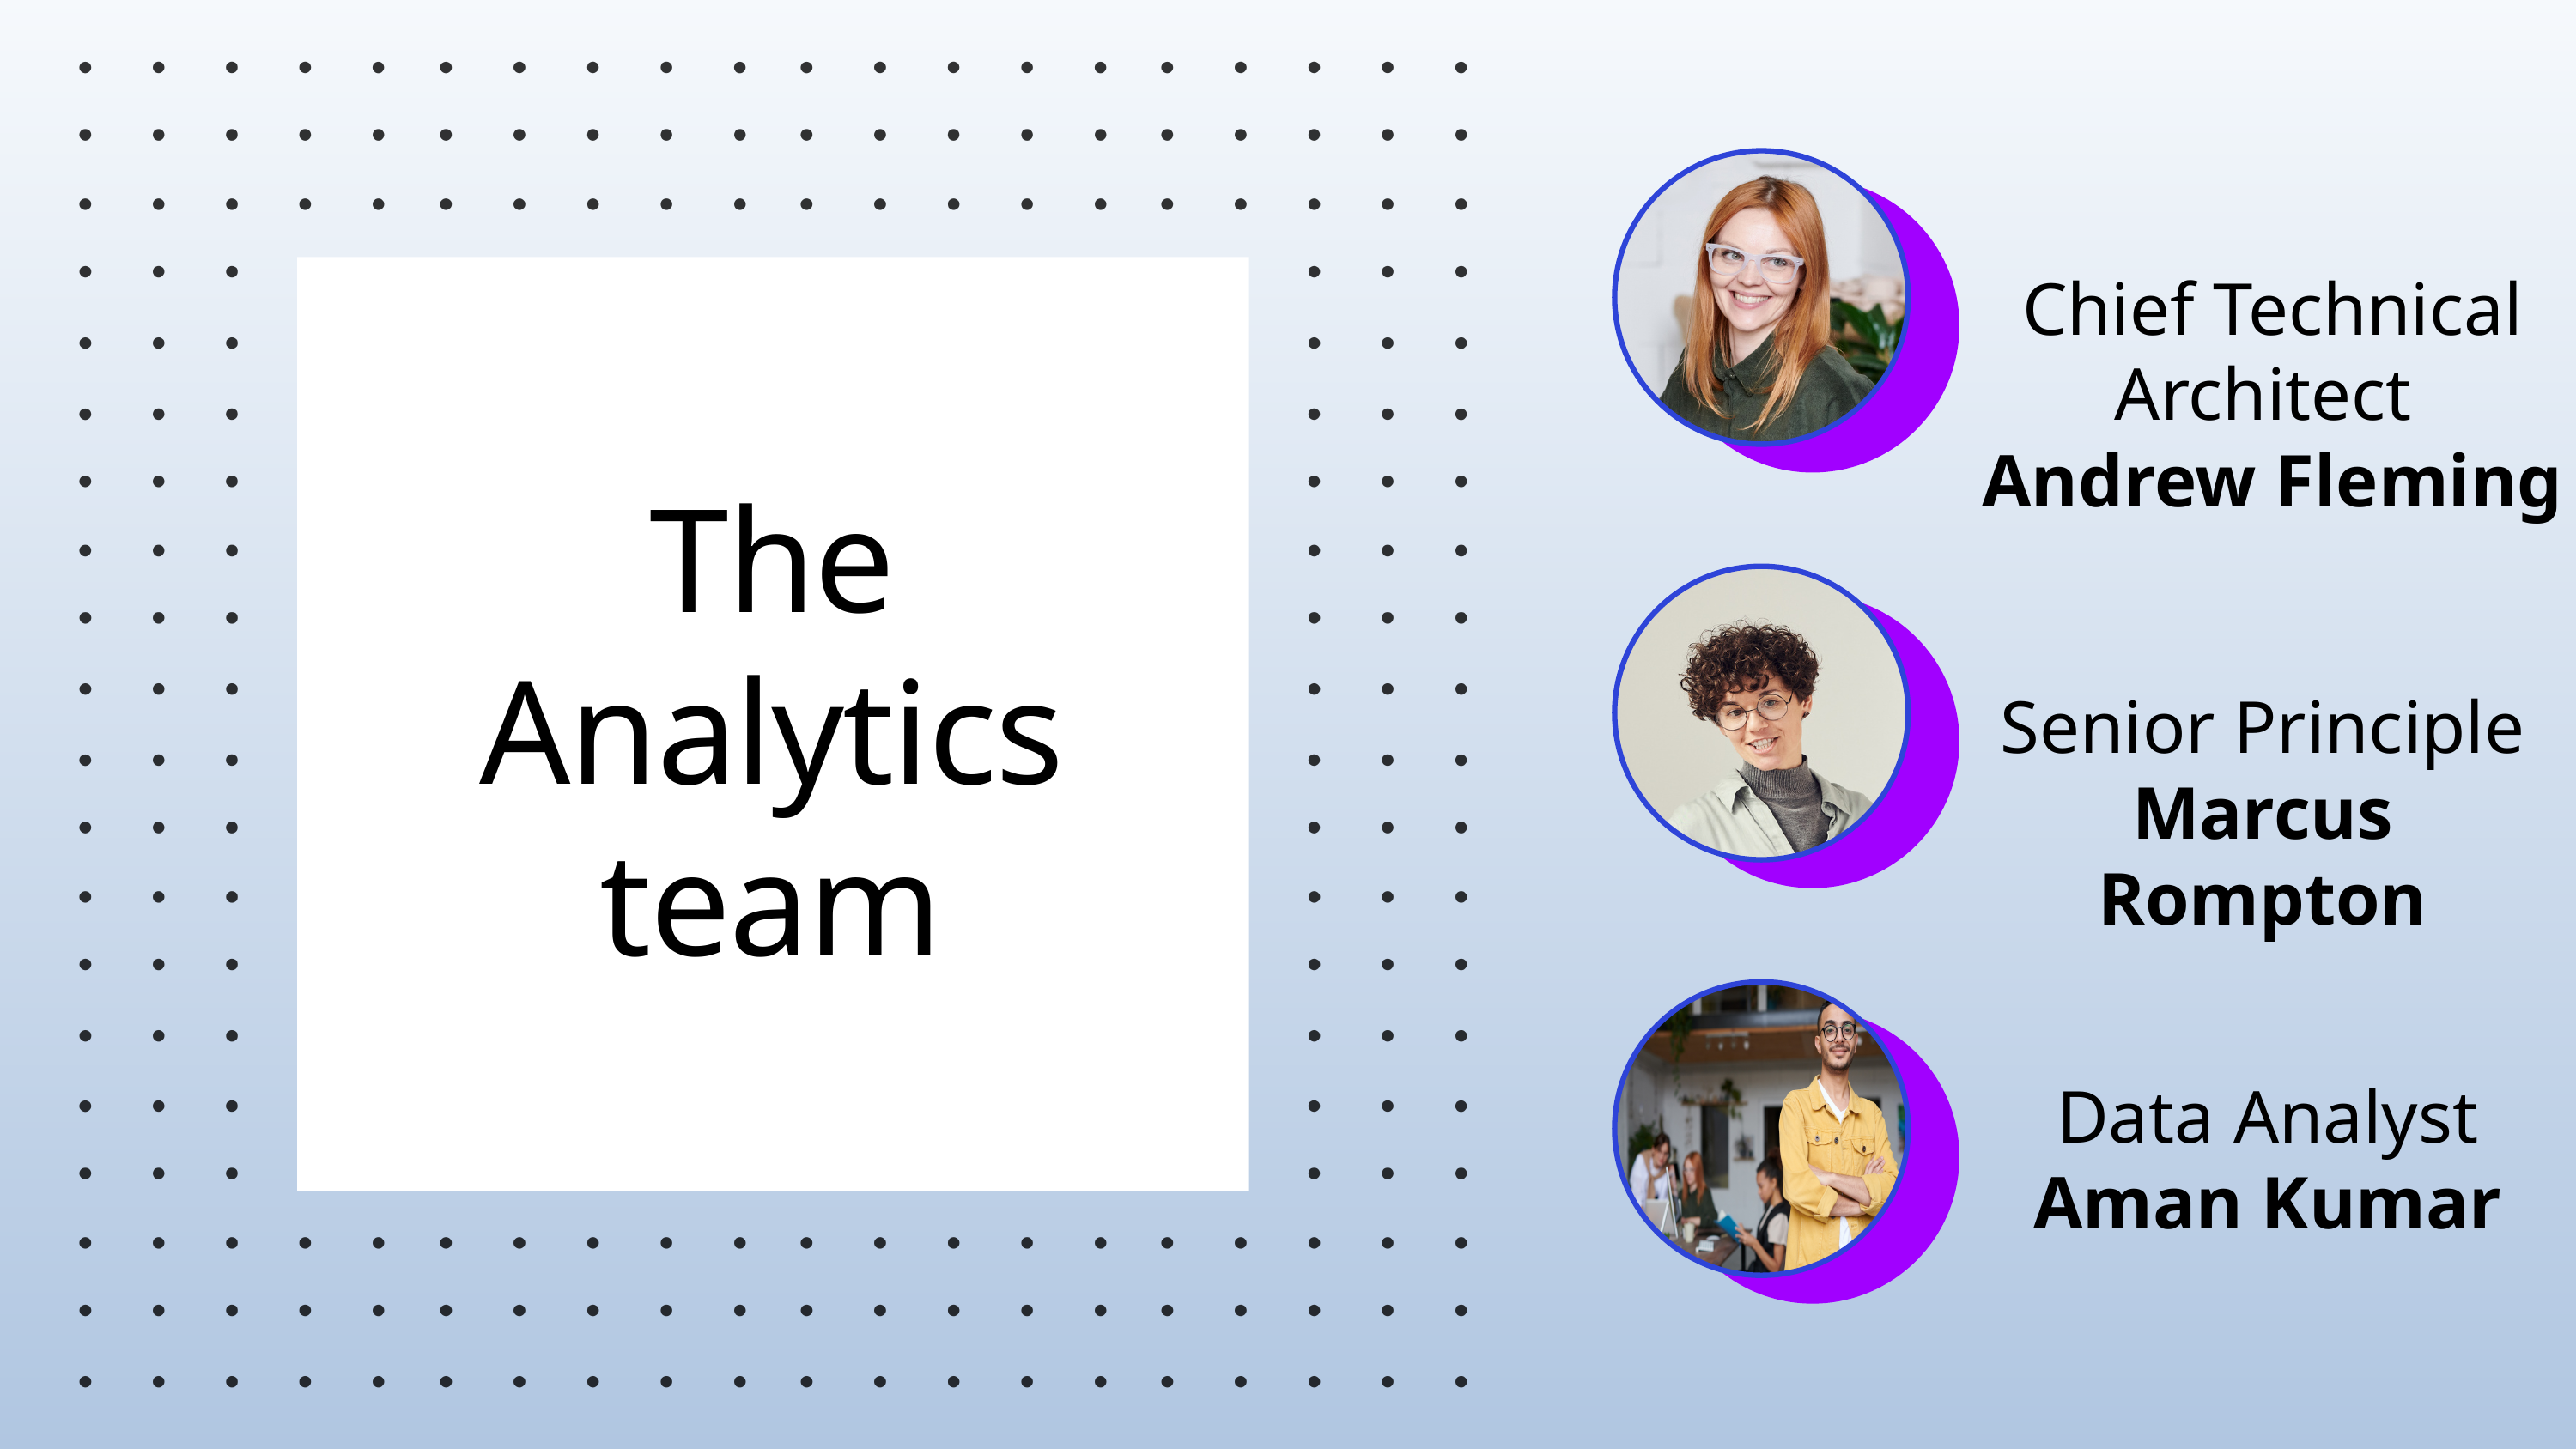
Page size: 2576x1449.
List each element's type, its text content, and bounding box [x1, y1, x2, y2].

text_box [1665, 1009, 1960, 1304]
text_box Data Analyst Aman Kumar [1969, 1064, 2567, 1250]
text_box Chief Technical Architect Andrew Fleming [1969, 257, 2576, 614]
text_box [1607, 563, 1916, 863]
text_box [70, 57, 1472, 1392]
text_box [1665, 594, 1960, 888]
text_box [1607, 144, 1916, 451]
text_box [1607, 975, 1916, 1282]
text_box Senior Principle Marcus Rompton [1959, 676, 2567, 946]
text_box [1665, 179, 1960, 473]
